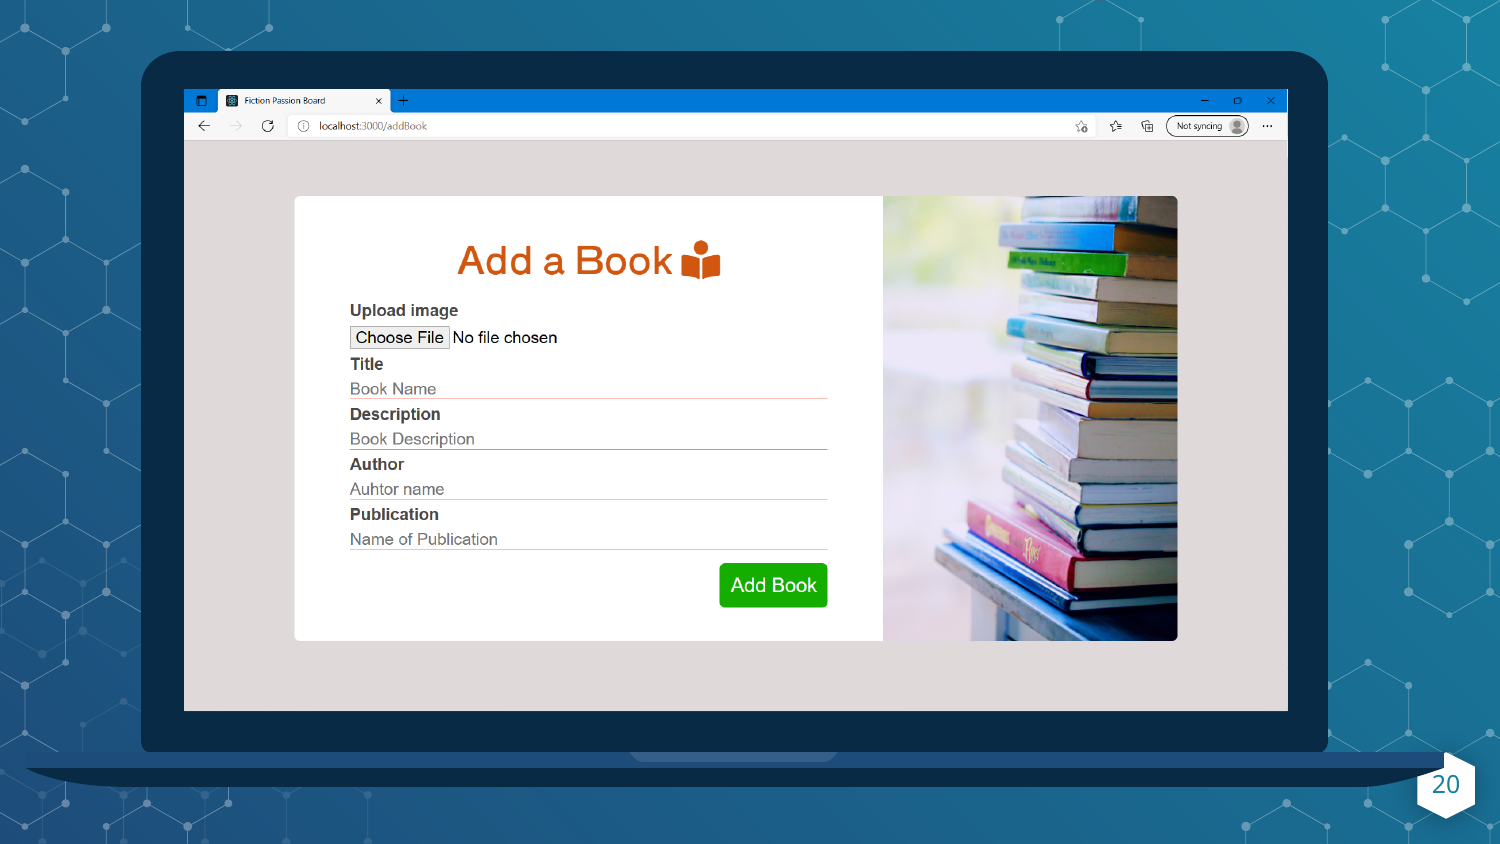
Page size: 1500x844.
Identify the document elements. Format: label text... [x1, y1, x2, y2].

slide_number 20 [1417, 752, 1475, 819]
picture [184, 89, 1289, 711]
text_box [24, 50, 1445, 788]
